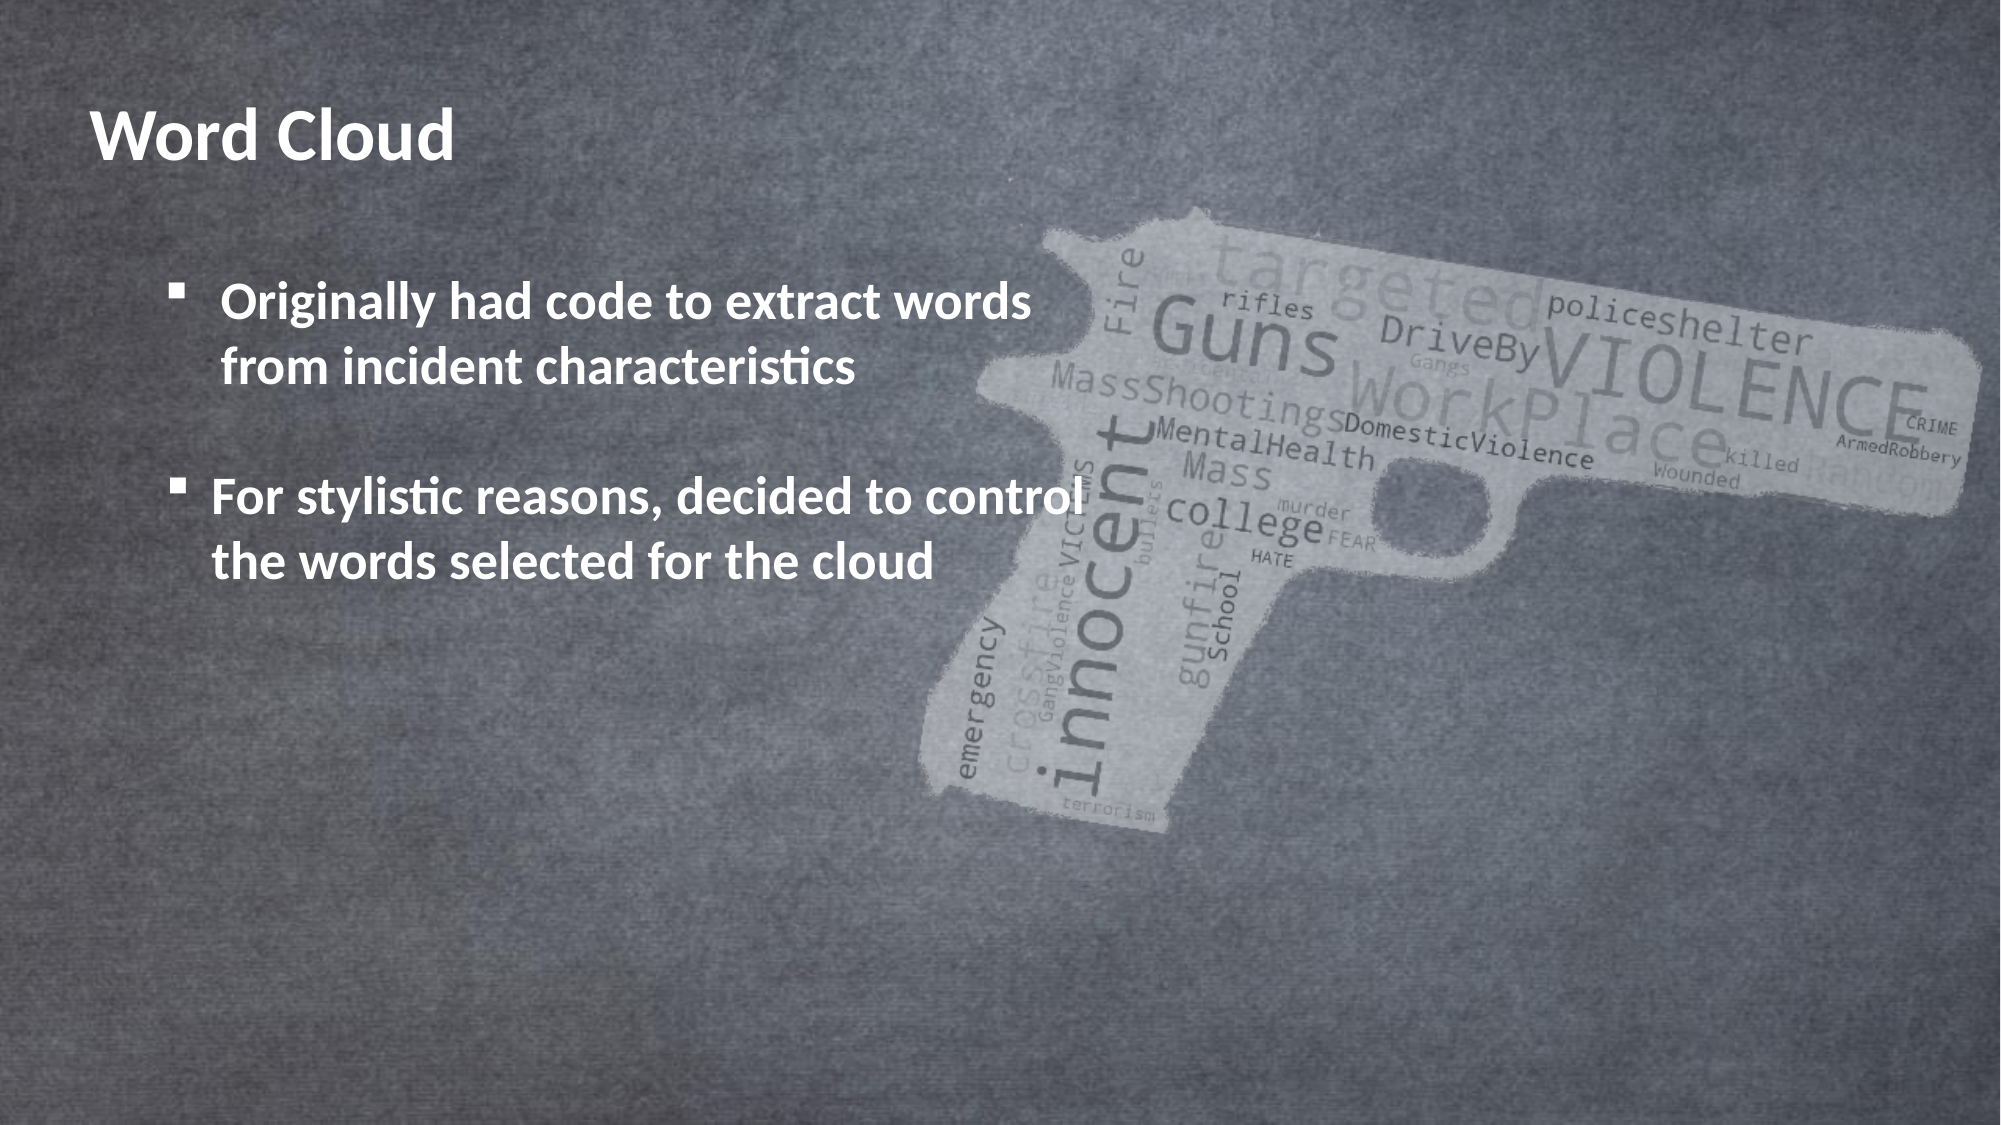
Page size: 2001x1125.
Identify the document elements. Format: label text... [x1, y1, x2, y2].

text_box Word Cloud Originally had code to extract words from incident characteristics For stylistic reasons, decided to control the words selected for the cloud [74, 77, 1102, 598]
picture [0, 0, 2001, 1125]
